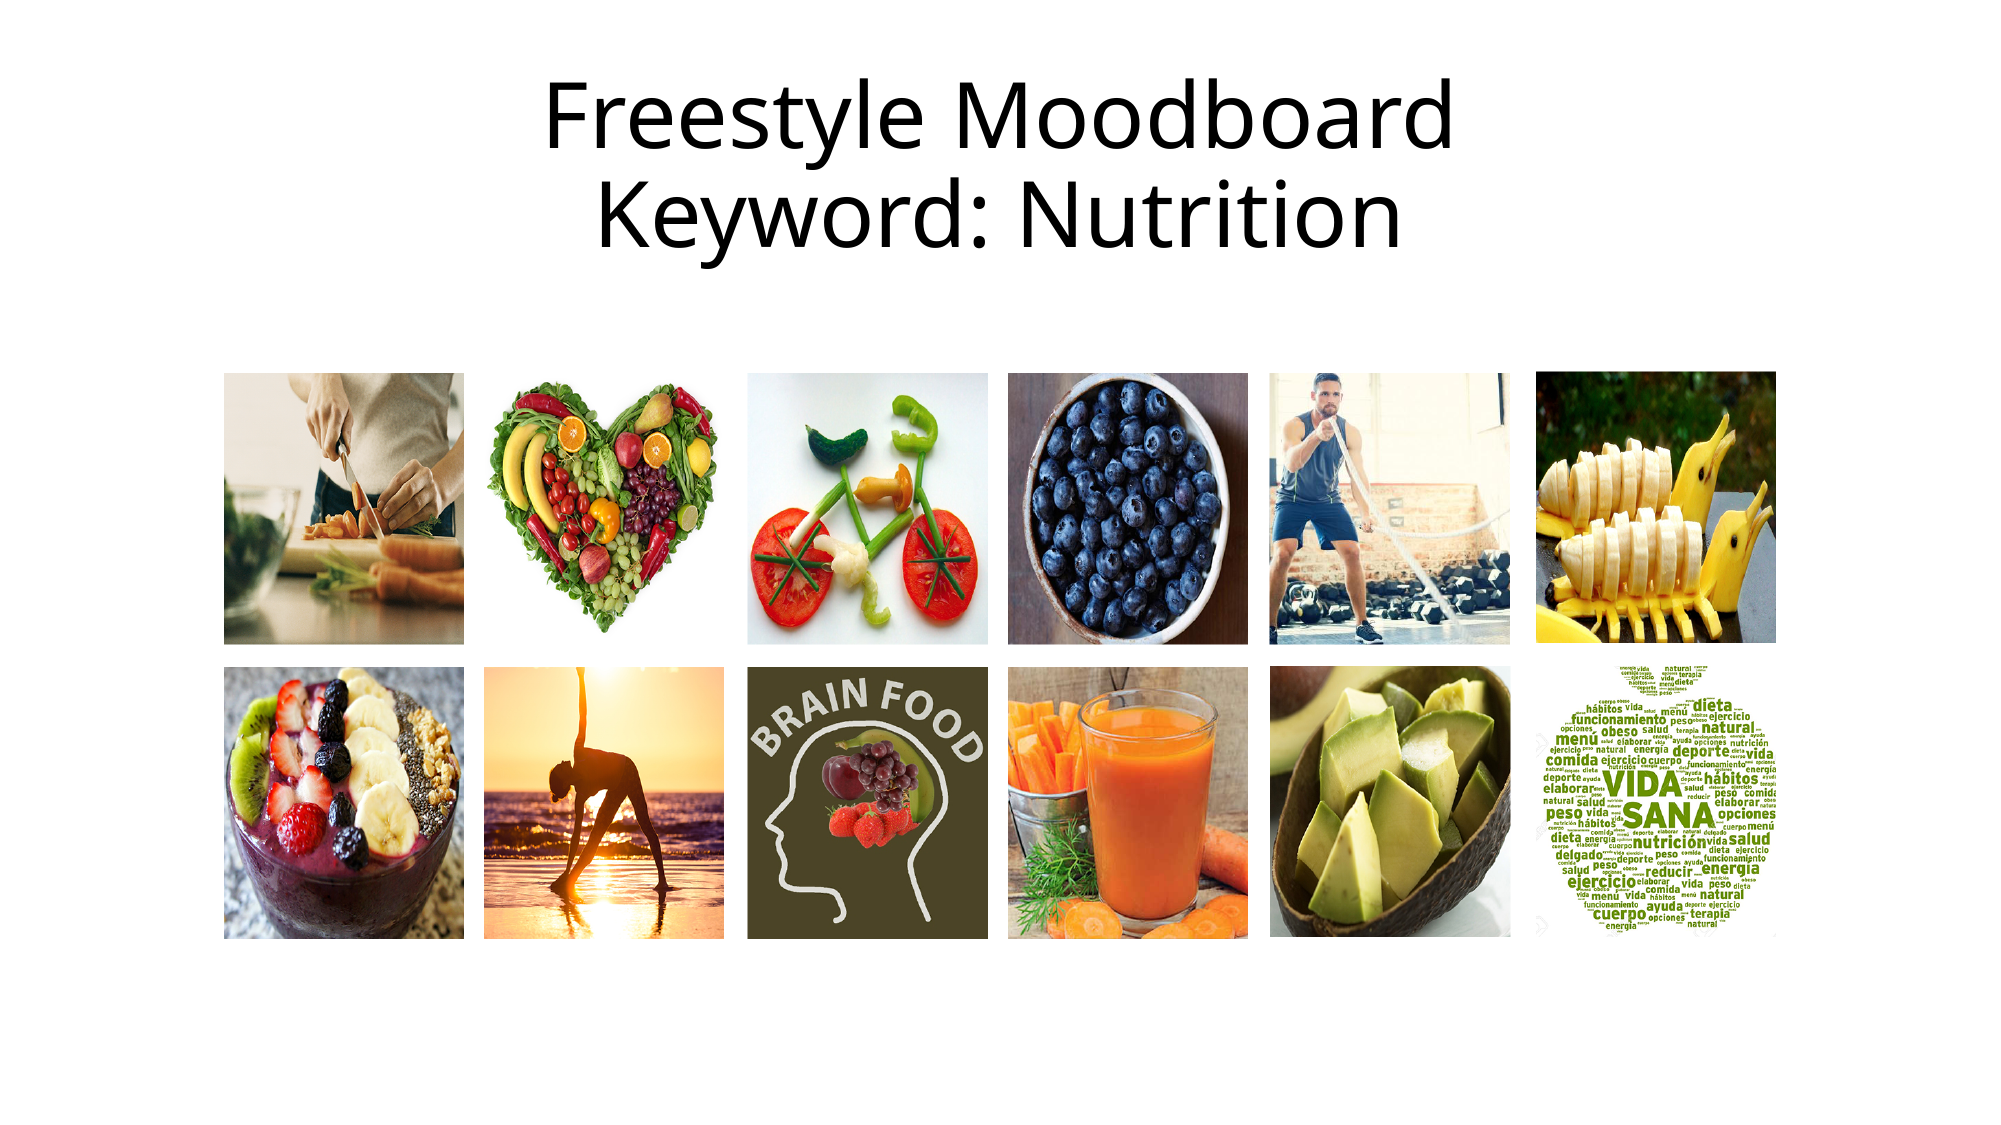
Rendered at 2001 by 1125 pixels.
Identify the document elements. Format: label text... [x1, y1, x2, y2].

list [176, 299, 1824, 1014]
title Freestyle Moodboard Keyword: Nutrition [137, 59, 1863, 278]
